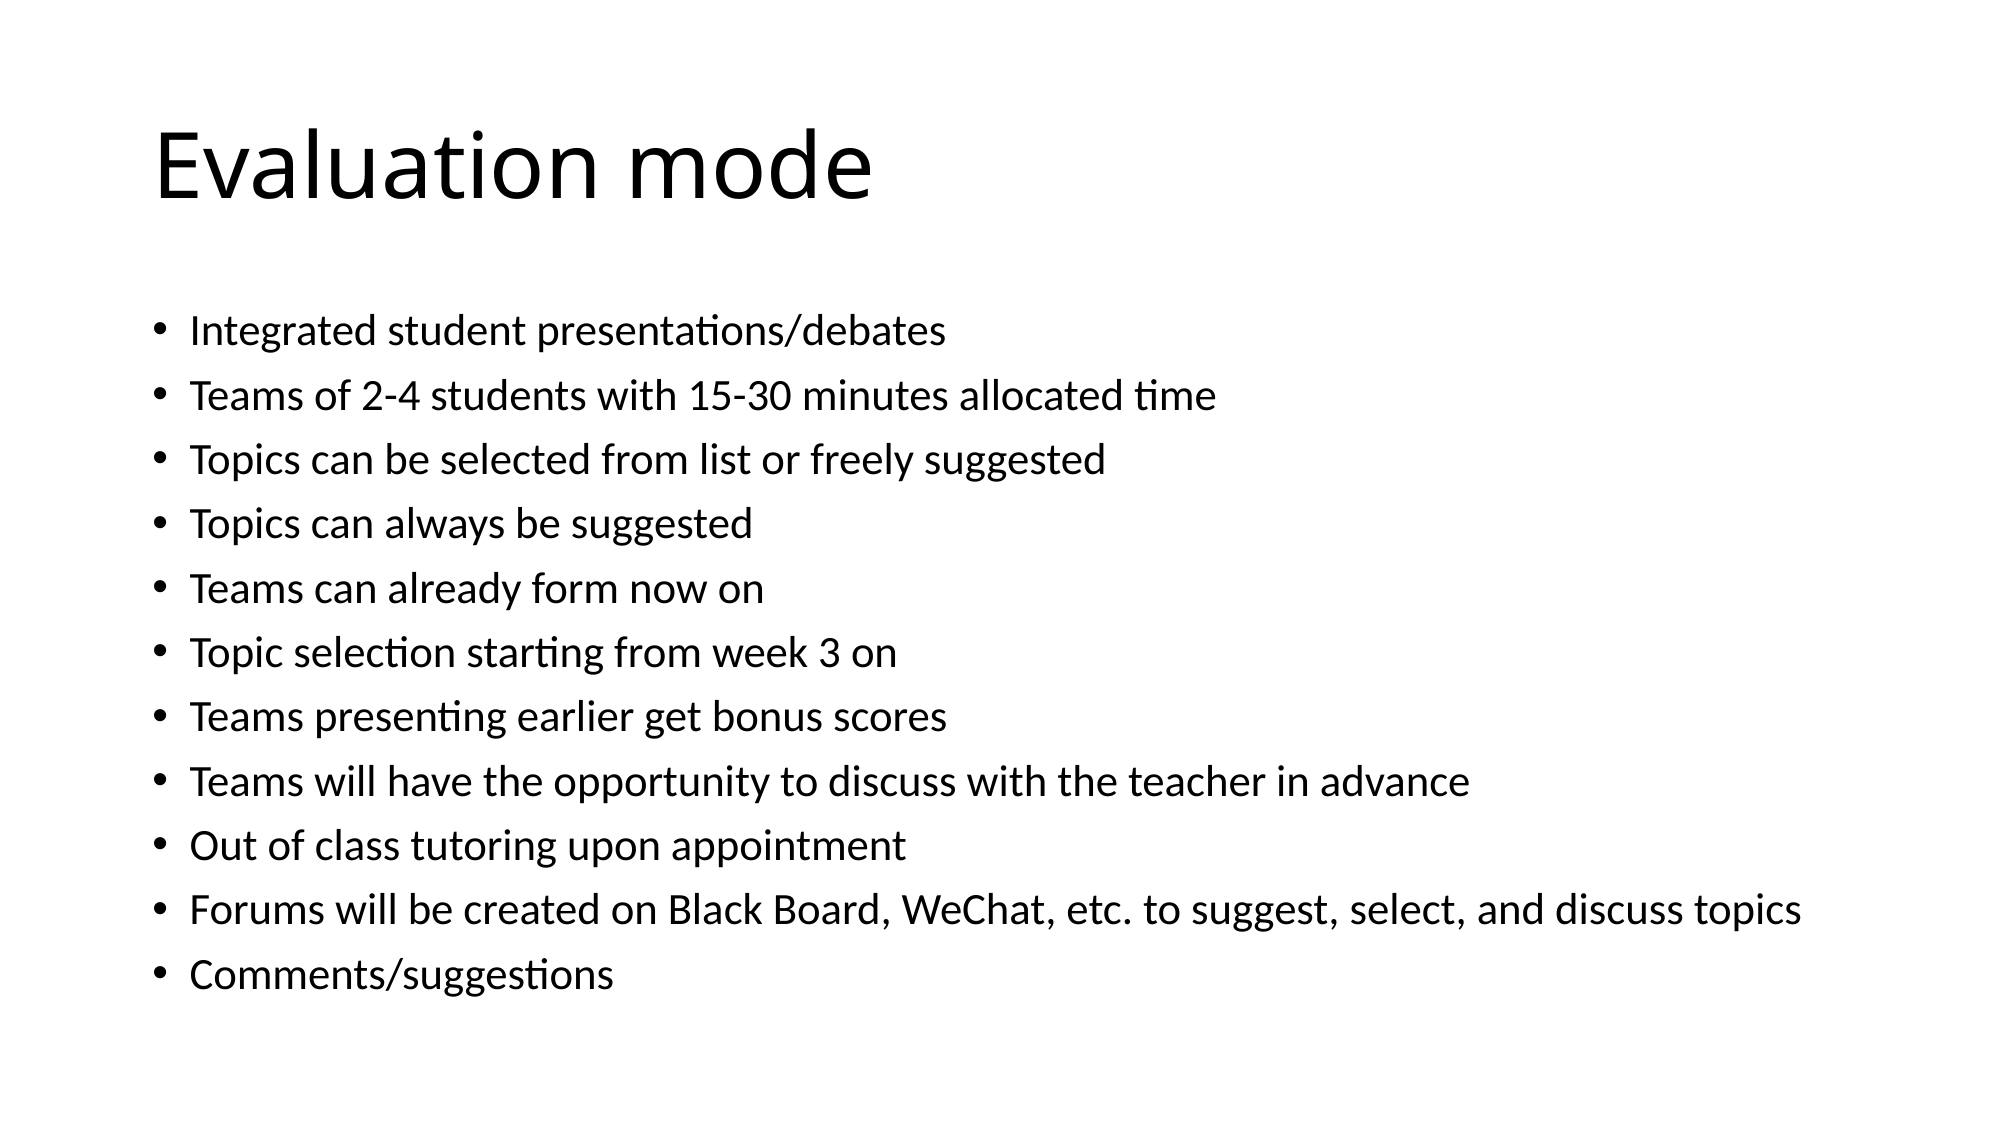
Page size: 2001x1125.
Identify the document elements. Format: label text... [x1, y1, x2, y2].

list Integrated student presentations/debates Teams of 2-4 students with 15-30 minutes allocated time Topics can be selected from list or freely suggested Topics can always be suggested Teams can already form now on Topic selection starting from week 3 on Teams presenting earlier get bonus scores Teams will have the opportunity to discuss with the teacher in advance Out of class tutoring upon appointment Forums will be created on Black Board, WeChat, etc. to suggest, select, and discuss topics Comments/suggestions [137, 299, 1863, 1014]
title Evaluation mode [137, 59, 1863, 278]
